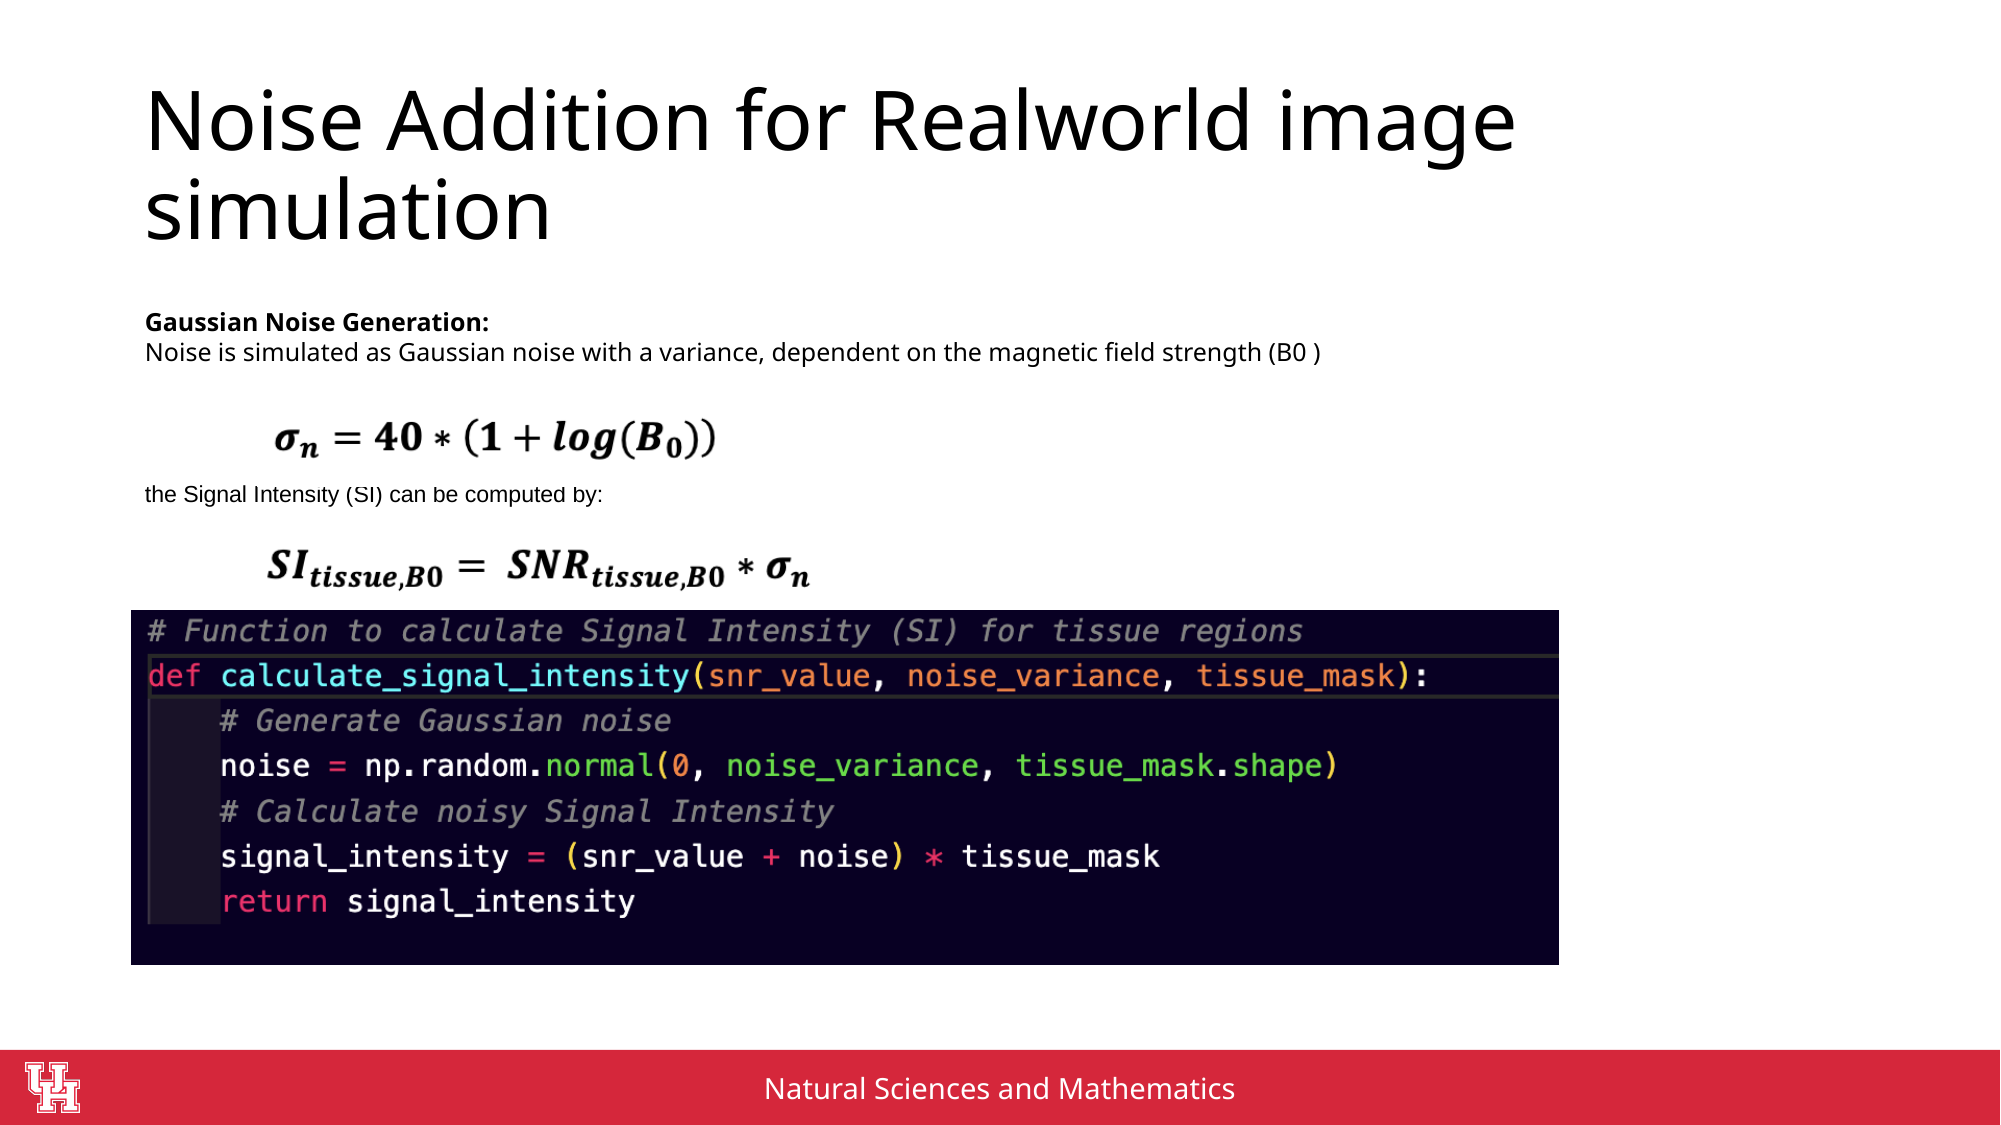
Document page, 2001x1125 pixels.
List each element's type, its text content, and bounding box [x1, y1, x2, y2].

picture [257, 401, 750, 487]
picture [131, 610, 1559, 966]
title Noise Addition for Realworld image simulation [136, 59, 1863, 278]
list Gaussian Noise Generation: Noise is simulated as Gaussian noise with a variance, dependent on the magnetic field strength (B0 ) the Signal Intensity (SI) can be computed by: [136, 298, 1863, 1014]
picture [25, 1062, 80, 1113]
picture [257, 520, 831, 607]
